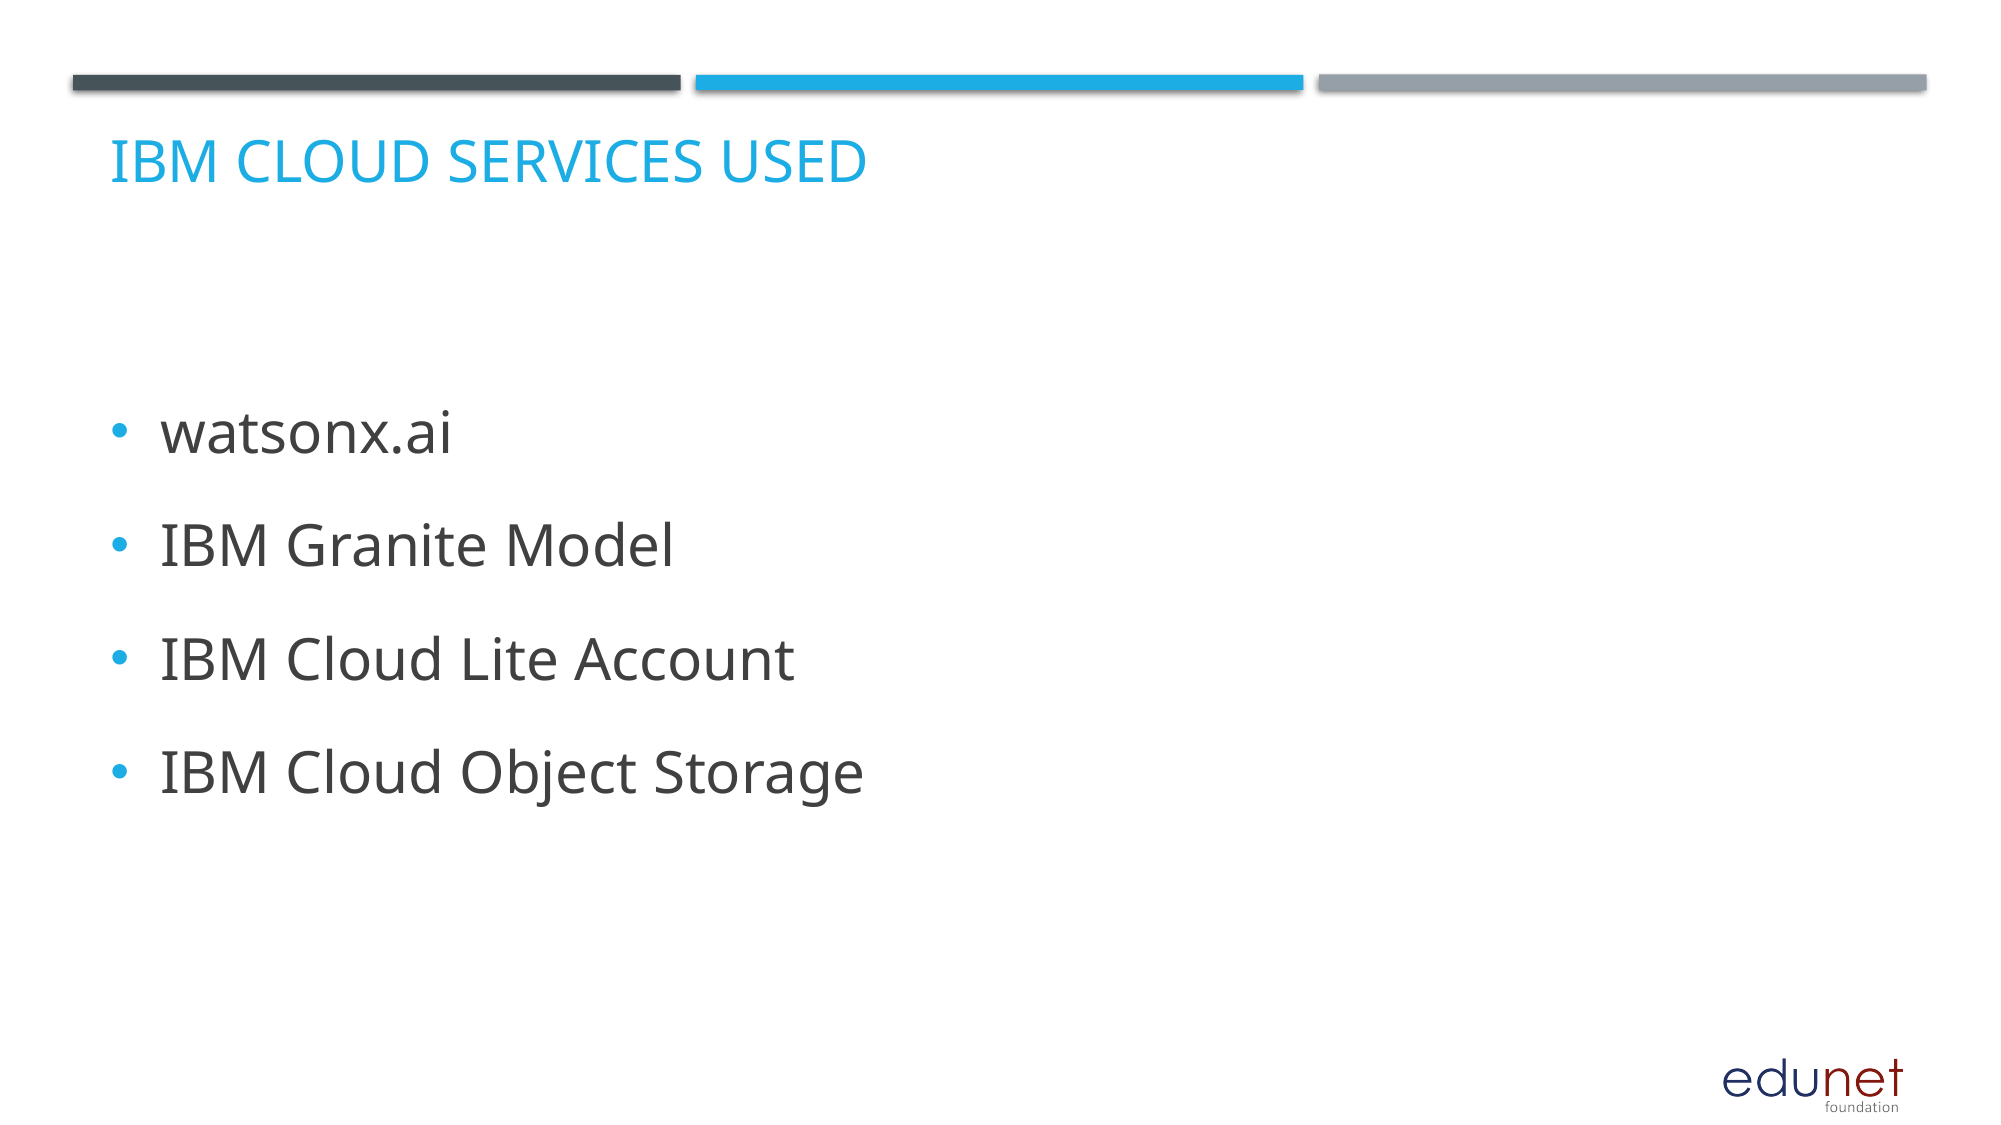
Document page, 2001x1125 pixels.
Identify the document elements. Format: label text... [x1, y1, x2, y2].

list watsonx.ai IBM Granite Model IBM Cloud Lite Account IBM Cloud Object Storage [95, 213, 1905, 981]
picture [1719, 1056, 1905, 1116]
title IBM cloud services used [95, 115, 1905, 203]
